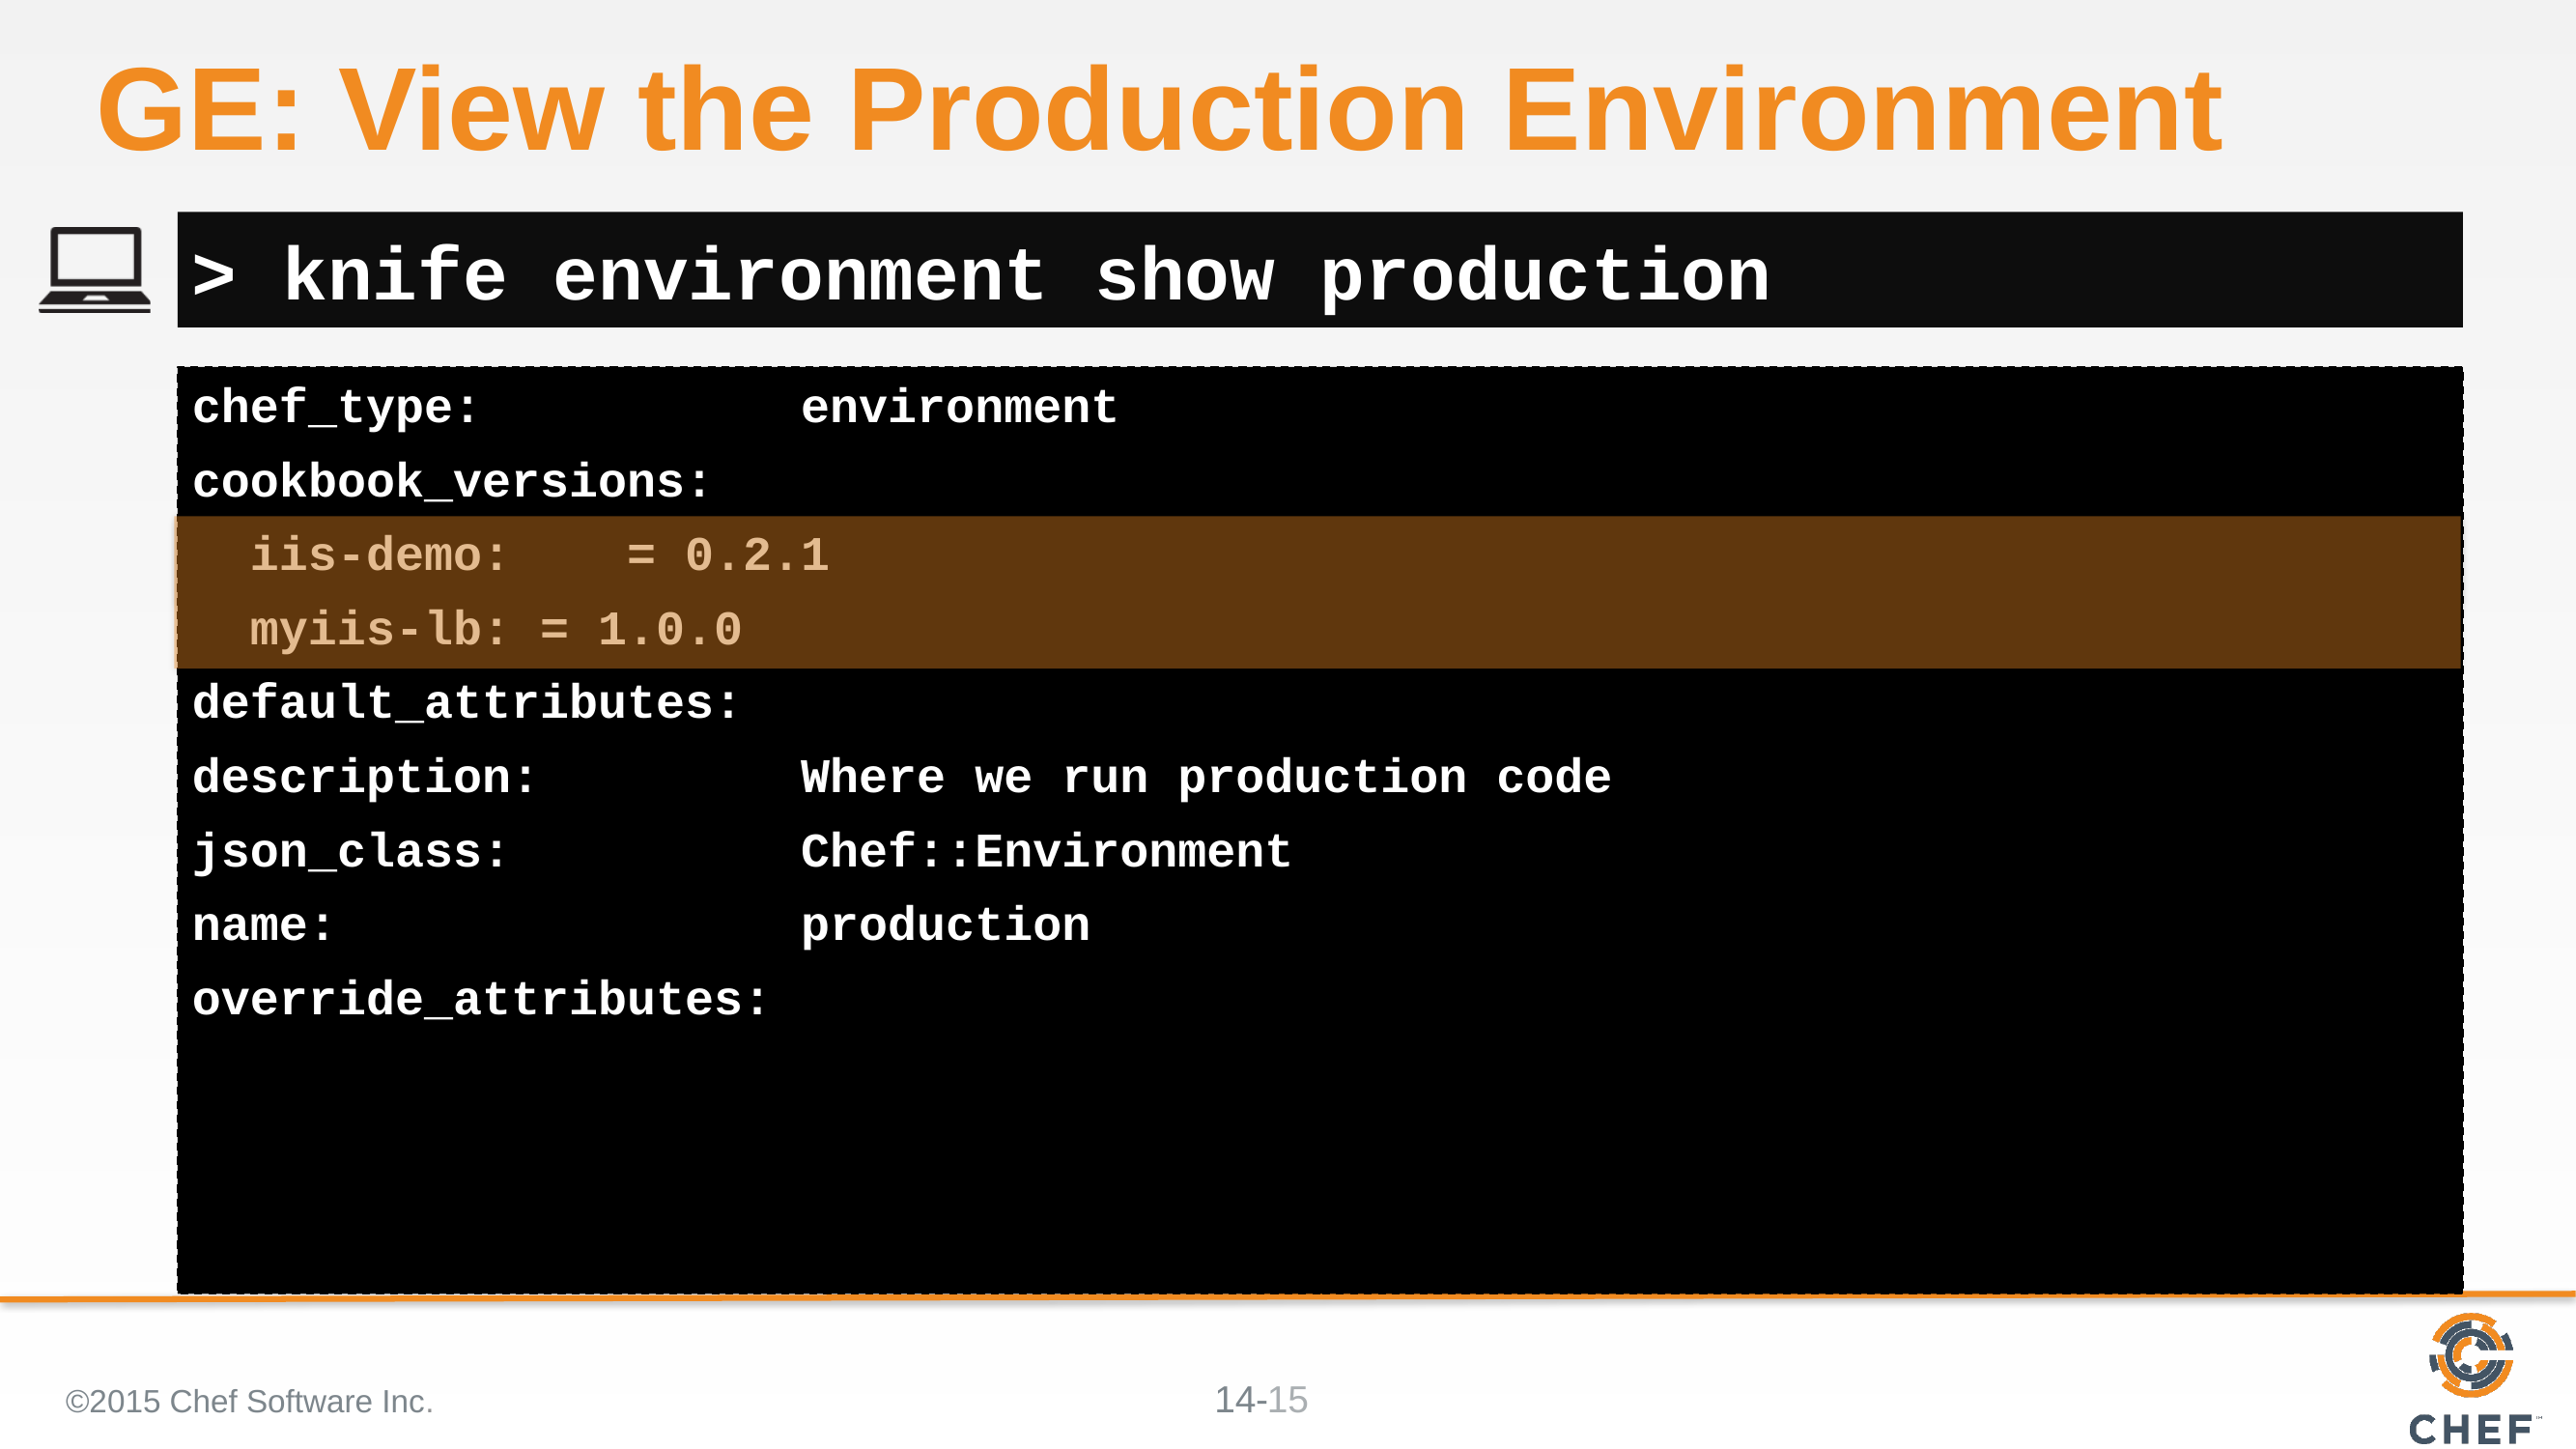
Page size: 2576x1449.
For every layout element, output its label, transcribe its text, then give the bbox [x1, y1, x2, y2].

text_box [174, 516, 2461, 669]
slide_number 15 [998, 1359, 1578, 1437]
list > knife environment show production [177, 212, 2463, 327]
list chef_type: environment cookbook_versions: iis-demo: = 0.2.1 myiis-lb: = 1.0.0 default_attributes: description: Where we run production code json_class: Chef::Environment name: production override_attributes: [177, 366, 2464, 514]
list chef_type: environment cookbook_versions: iis-demo: = 0.2.1 myiis-lb: = 1.0.0 default_attributes: description: Where we run production code json_class: Chef::Environment name: production override_attributes: [177, 680, 2464, 1294]
title GE: View the Production Environment [96, 48, 2463, 180]
footer ©2015 Chef Software Inc. [51, 1359, 952, 1440]
picture [2399, 1297, 2550, 1449]
